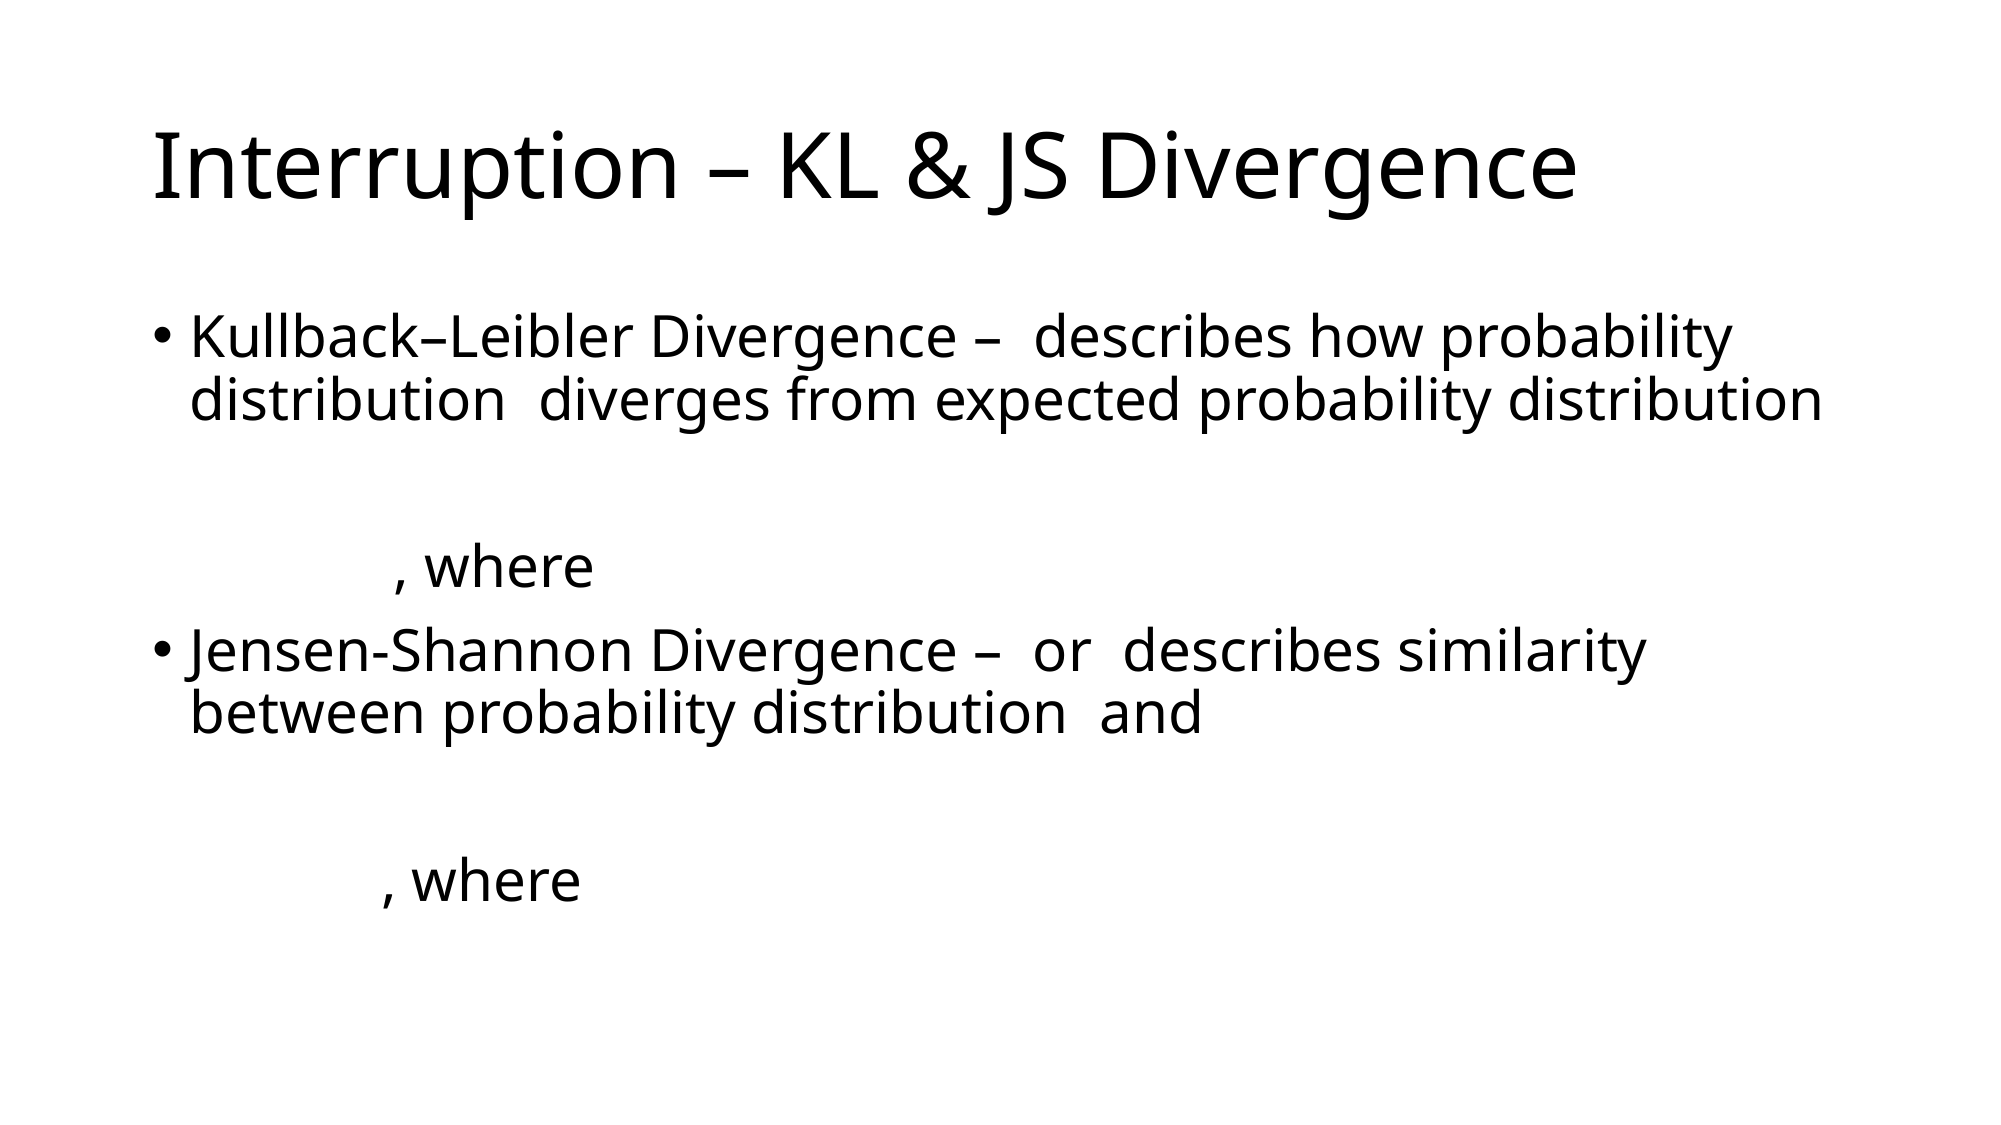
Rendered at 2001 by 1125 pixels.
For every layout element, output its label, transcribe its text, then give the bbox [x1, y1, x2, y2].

title Interruption – KL & JS Divergence [137, 59, 1863, 278]
